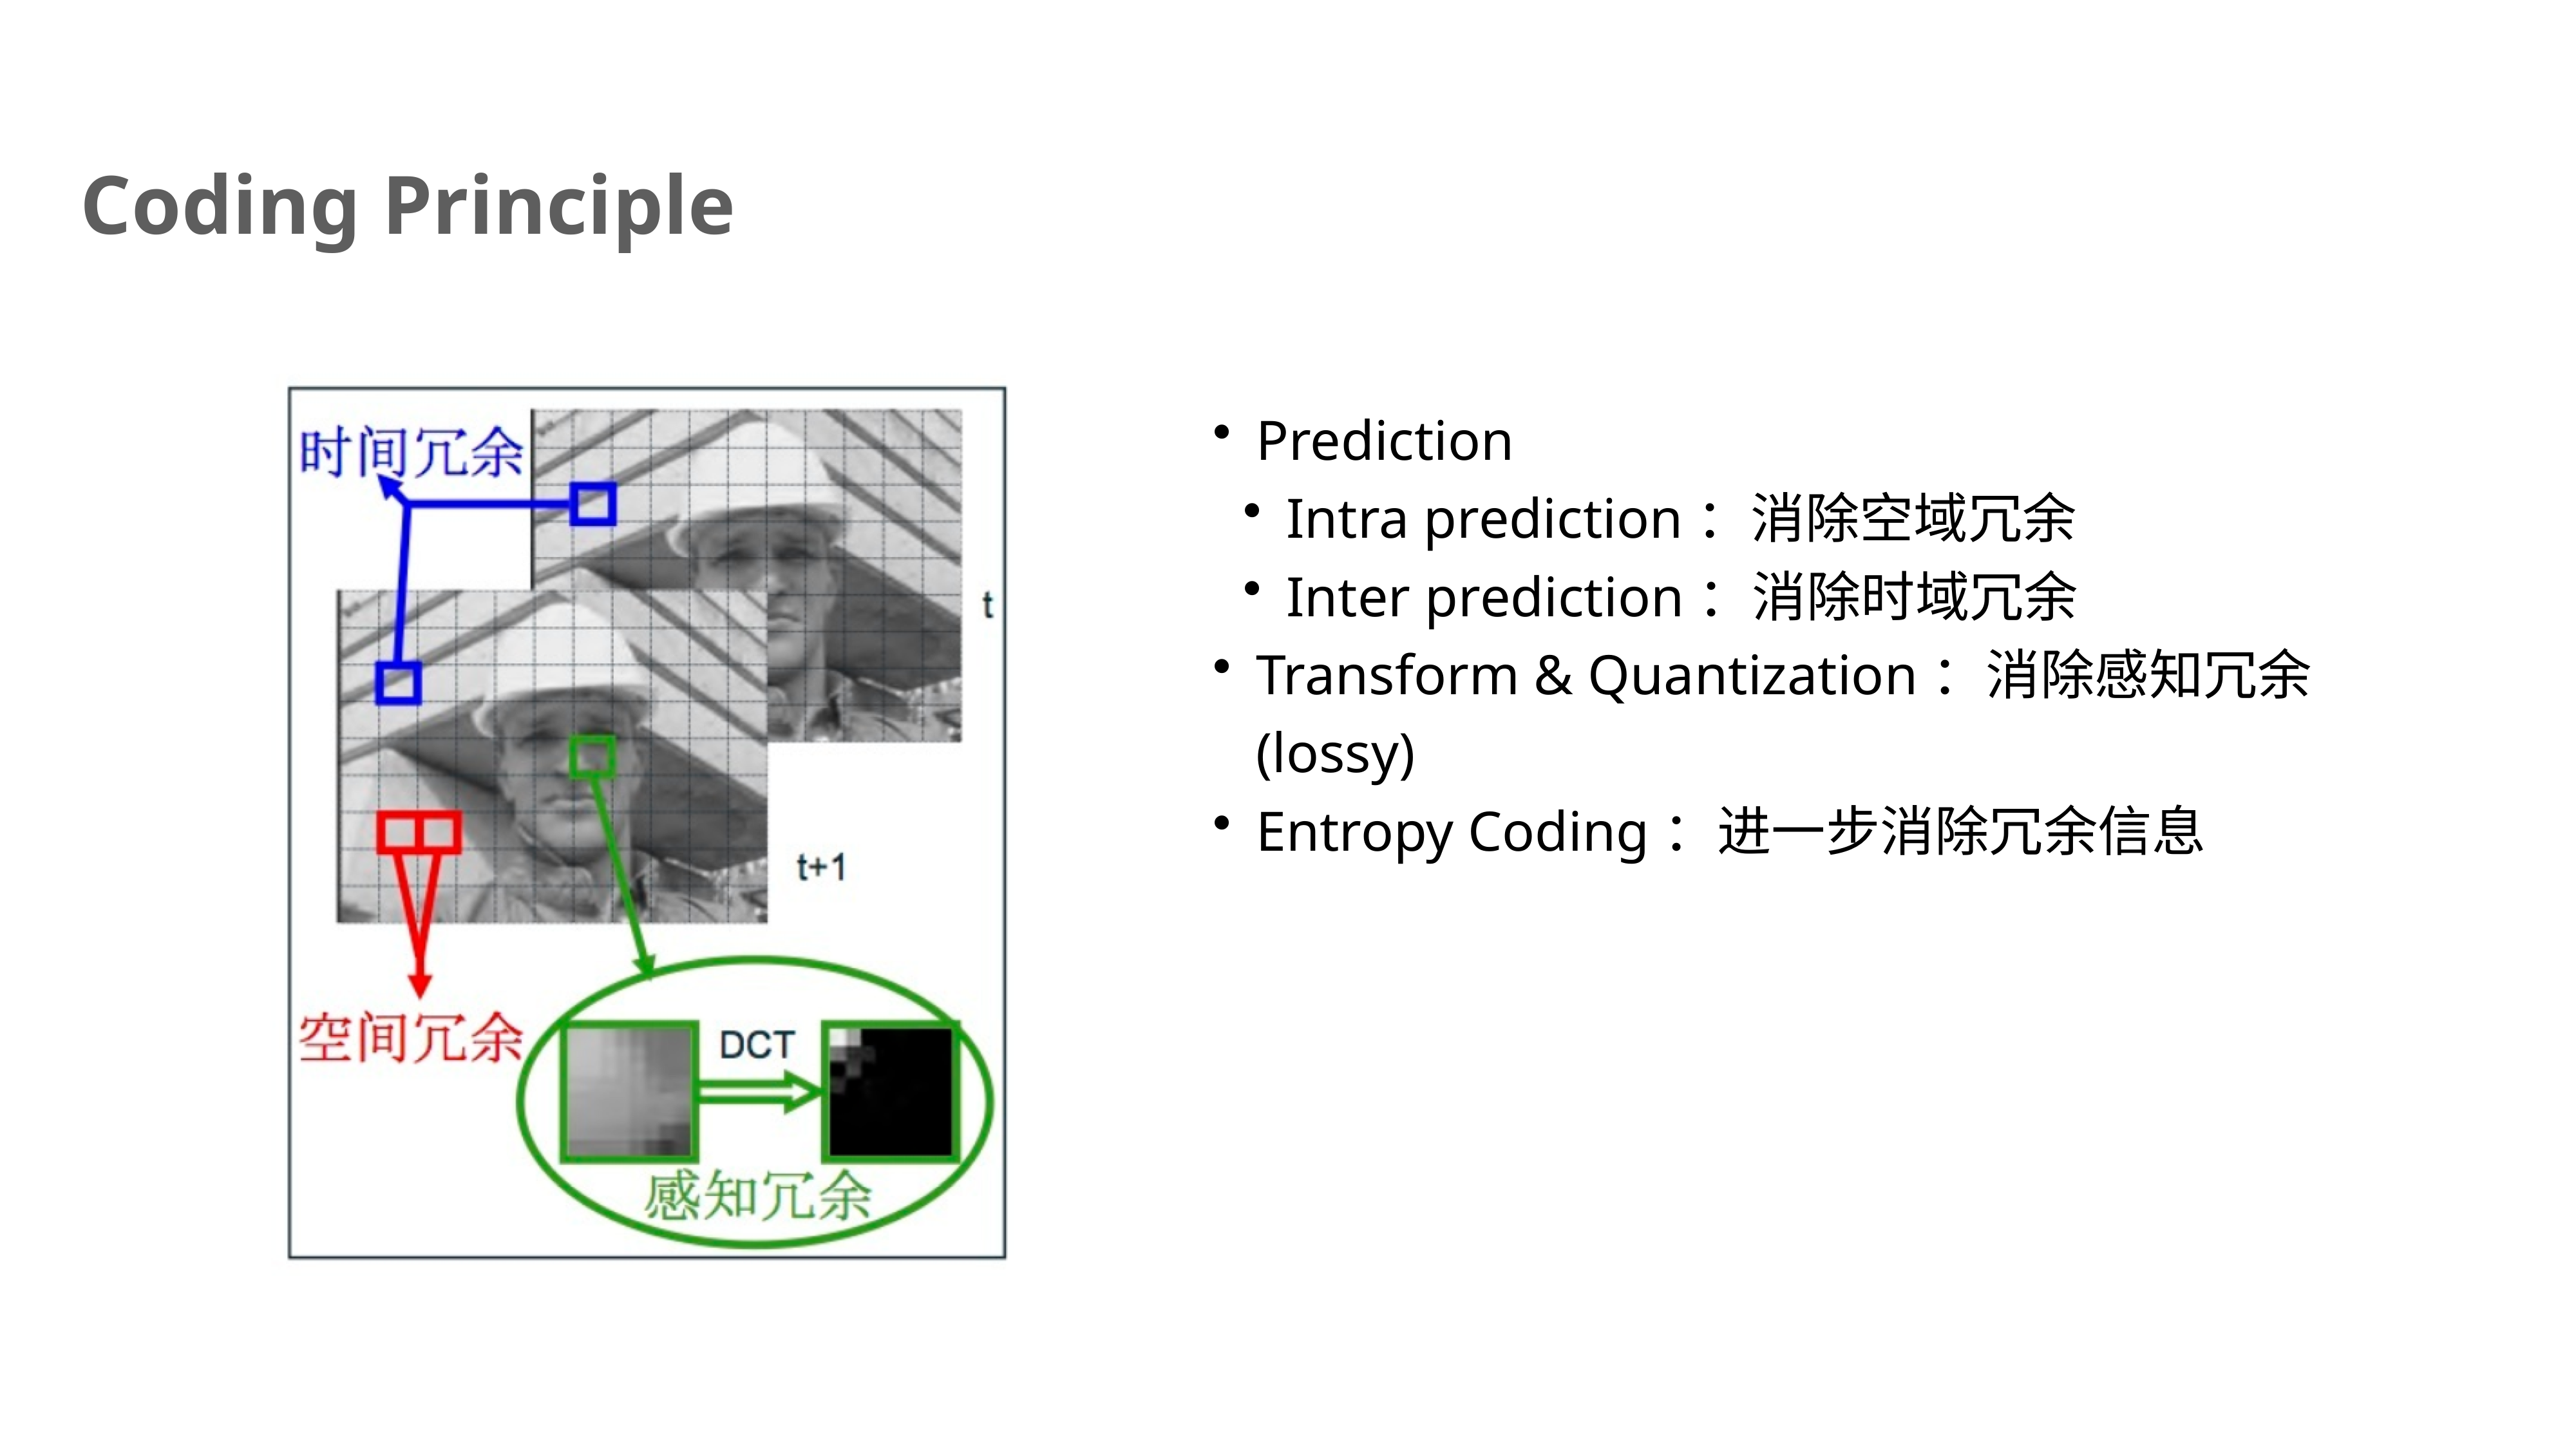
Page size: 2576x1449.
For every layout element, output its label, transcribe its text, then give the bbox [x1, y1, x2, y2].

text_box Coding Principle [75, 148, 742, 256]
picture [270, 367, 1030, 1276]
subtitle Prediction Intra prediction：消除空域冗余 Inter prediction：消除时域冗余 Transform & Quantization：消除感知冗余 (lossy) Entropy Coding：进一步消除冗余信息 [1207, 386, 2479, 918]
